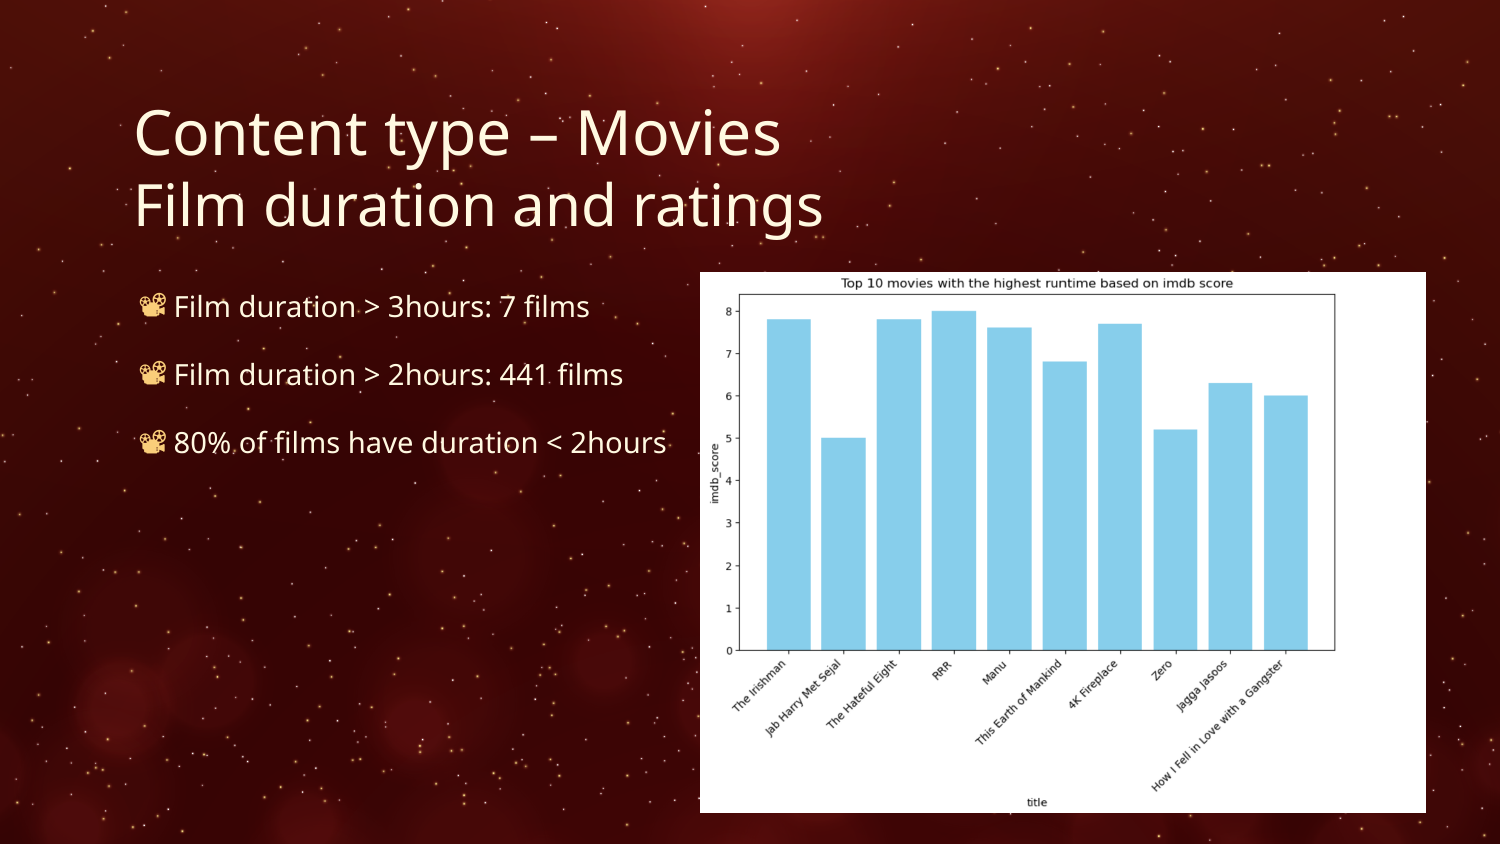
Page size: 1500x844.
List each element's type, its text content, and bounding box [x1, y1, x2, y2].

list Film duration > 3hours: 7 films Film duration > 2hours: 441 films 80% of films have duration < 2hours [119, 273, 697, 645]
picture [0, 0, 1500, 844]
title Content type – Movies Film duration and ratings [118, 77, 1382, 172]
